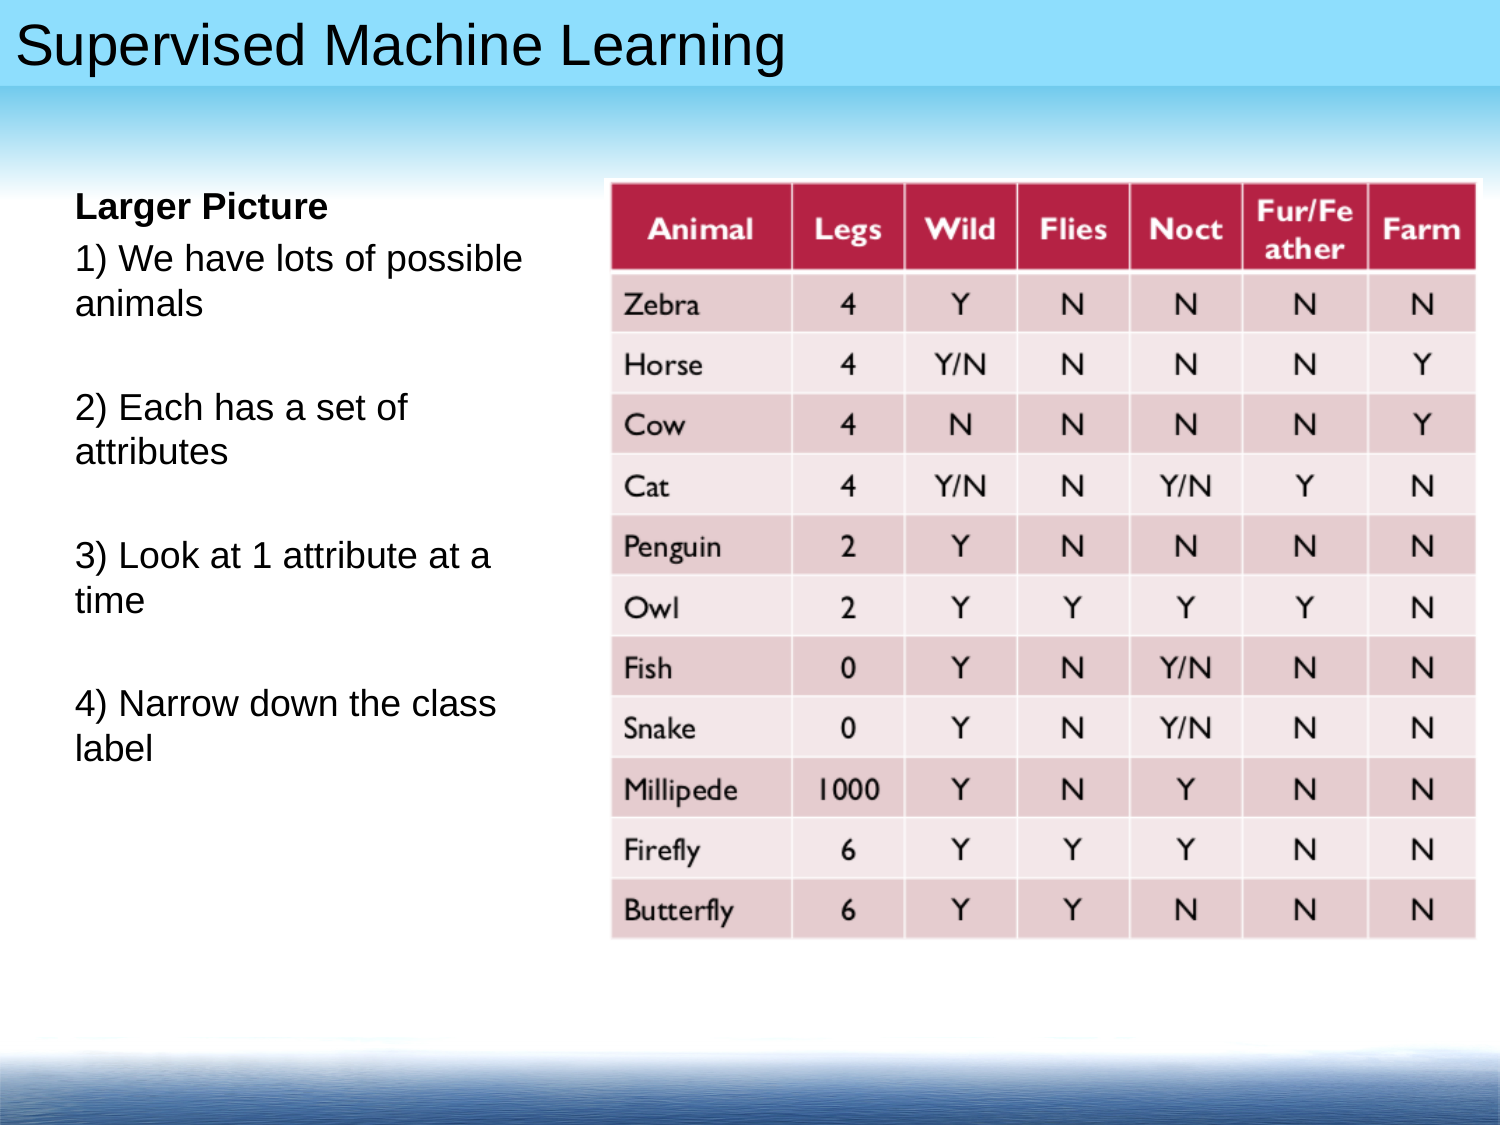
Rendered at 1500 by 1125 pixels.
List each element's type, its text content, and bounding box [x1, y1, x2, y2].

picture [604, 177, 1483, 948]
text_box Larger Picture 1) We have lots of possible animals 2) Each has a set of attributes 3) Look at 1 attribute at a time 4) Narrow down the class label [59, 174, 565, 916]
picture [0, 1037, 1500, 1125]
